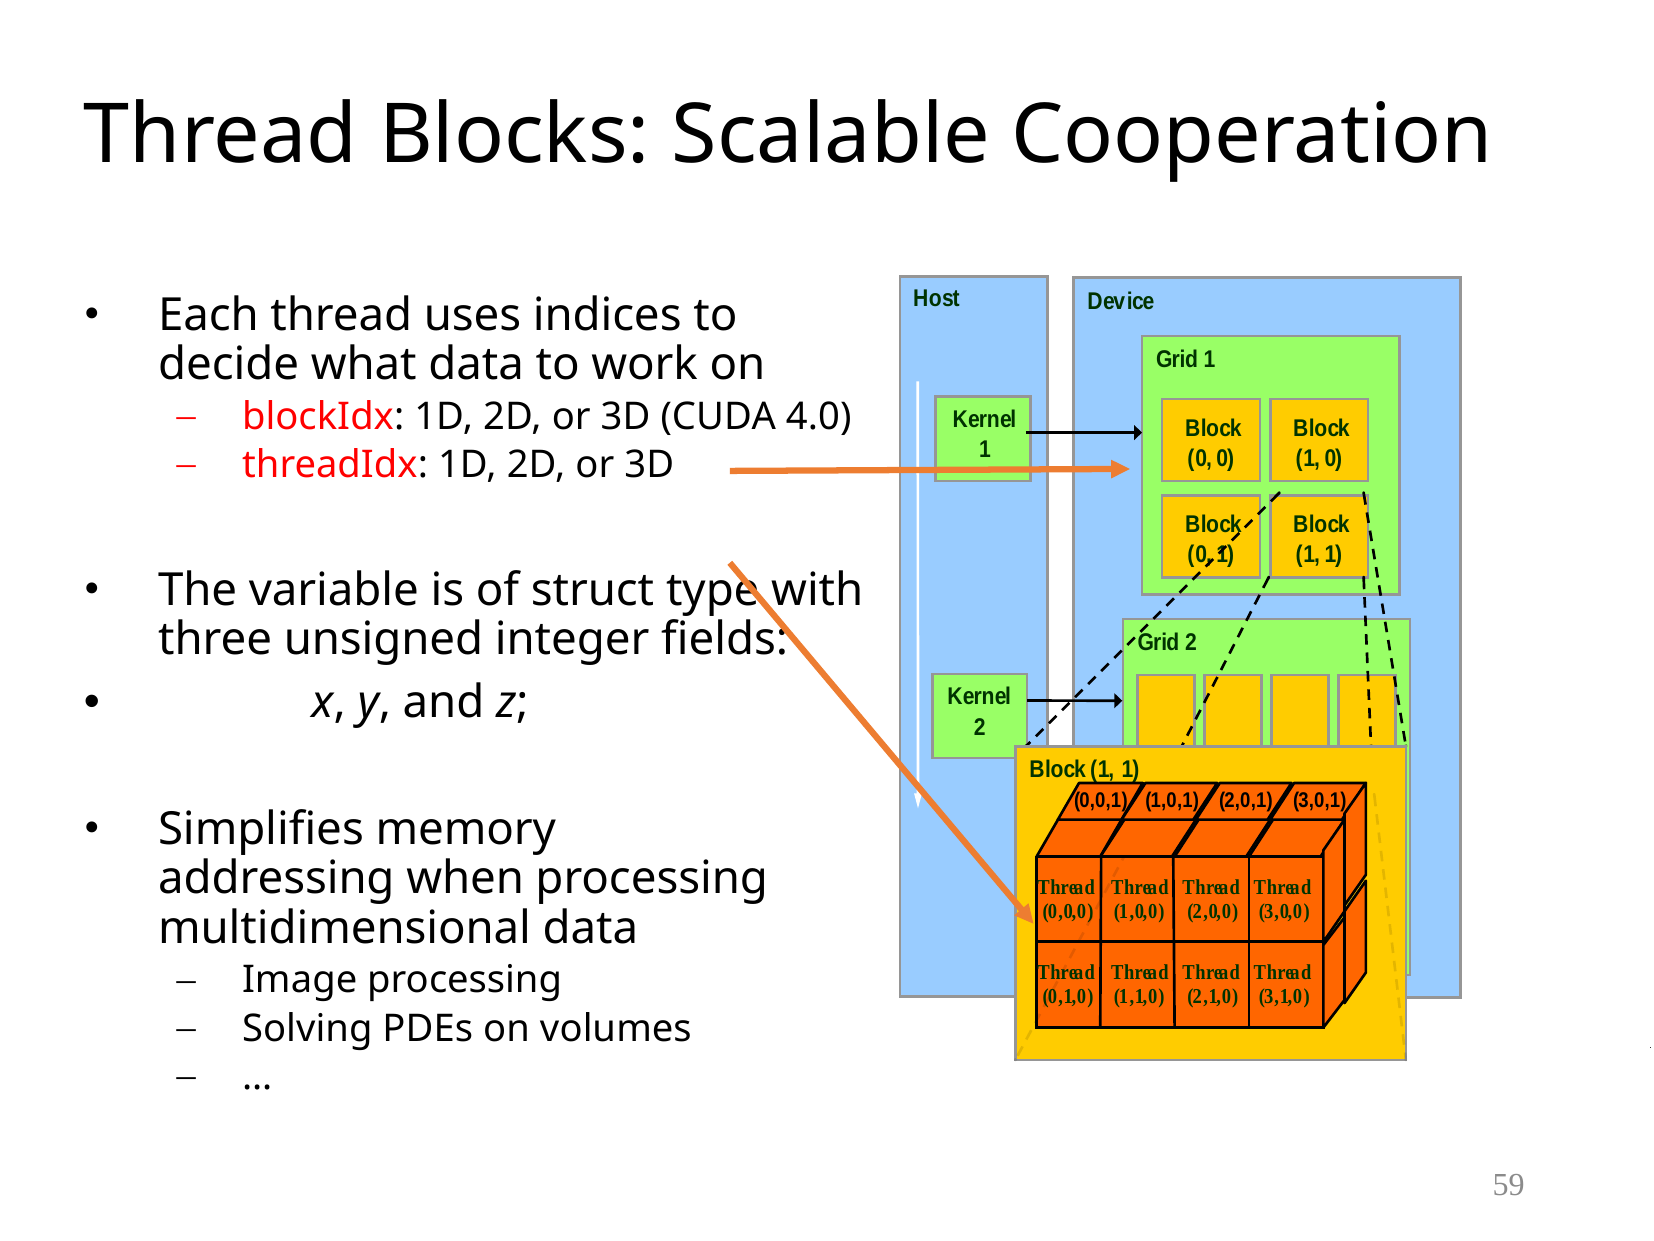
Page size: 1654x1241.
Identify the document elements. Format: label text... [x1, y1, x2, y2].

slide_number 59 [1167, 1149, 1540, 1216]
list Each thread uses indices to decide what data to work on blockIdx: 1D, 2D, or 3D (CUDA 4.0) threadIdx: 1D, 2D, or 3D The variable is of struct type with three unsigned integer fields: x, y, and z; Simplifies memory addressing when processing multidimensional data Image processing Solving PDEs on volumes … [68, 220, 882, 1150]
title Thread Blocks: Scalable Cooperation [68, 32, 1571, 220]
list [792, 220, 1654, 1076]
